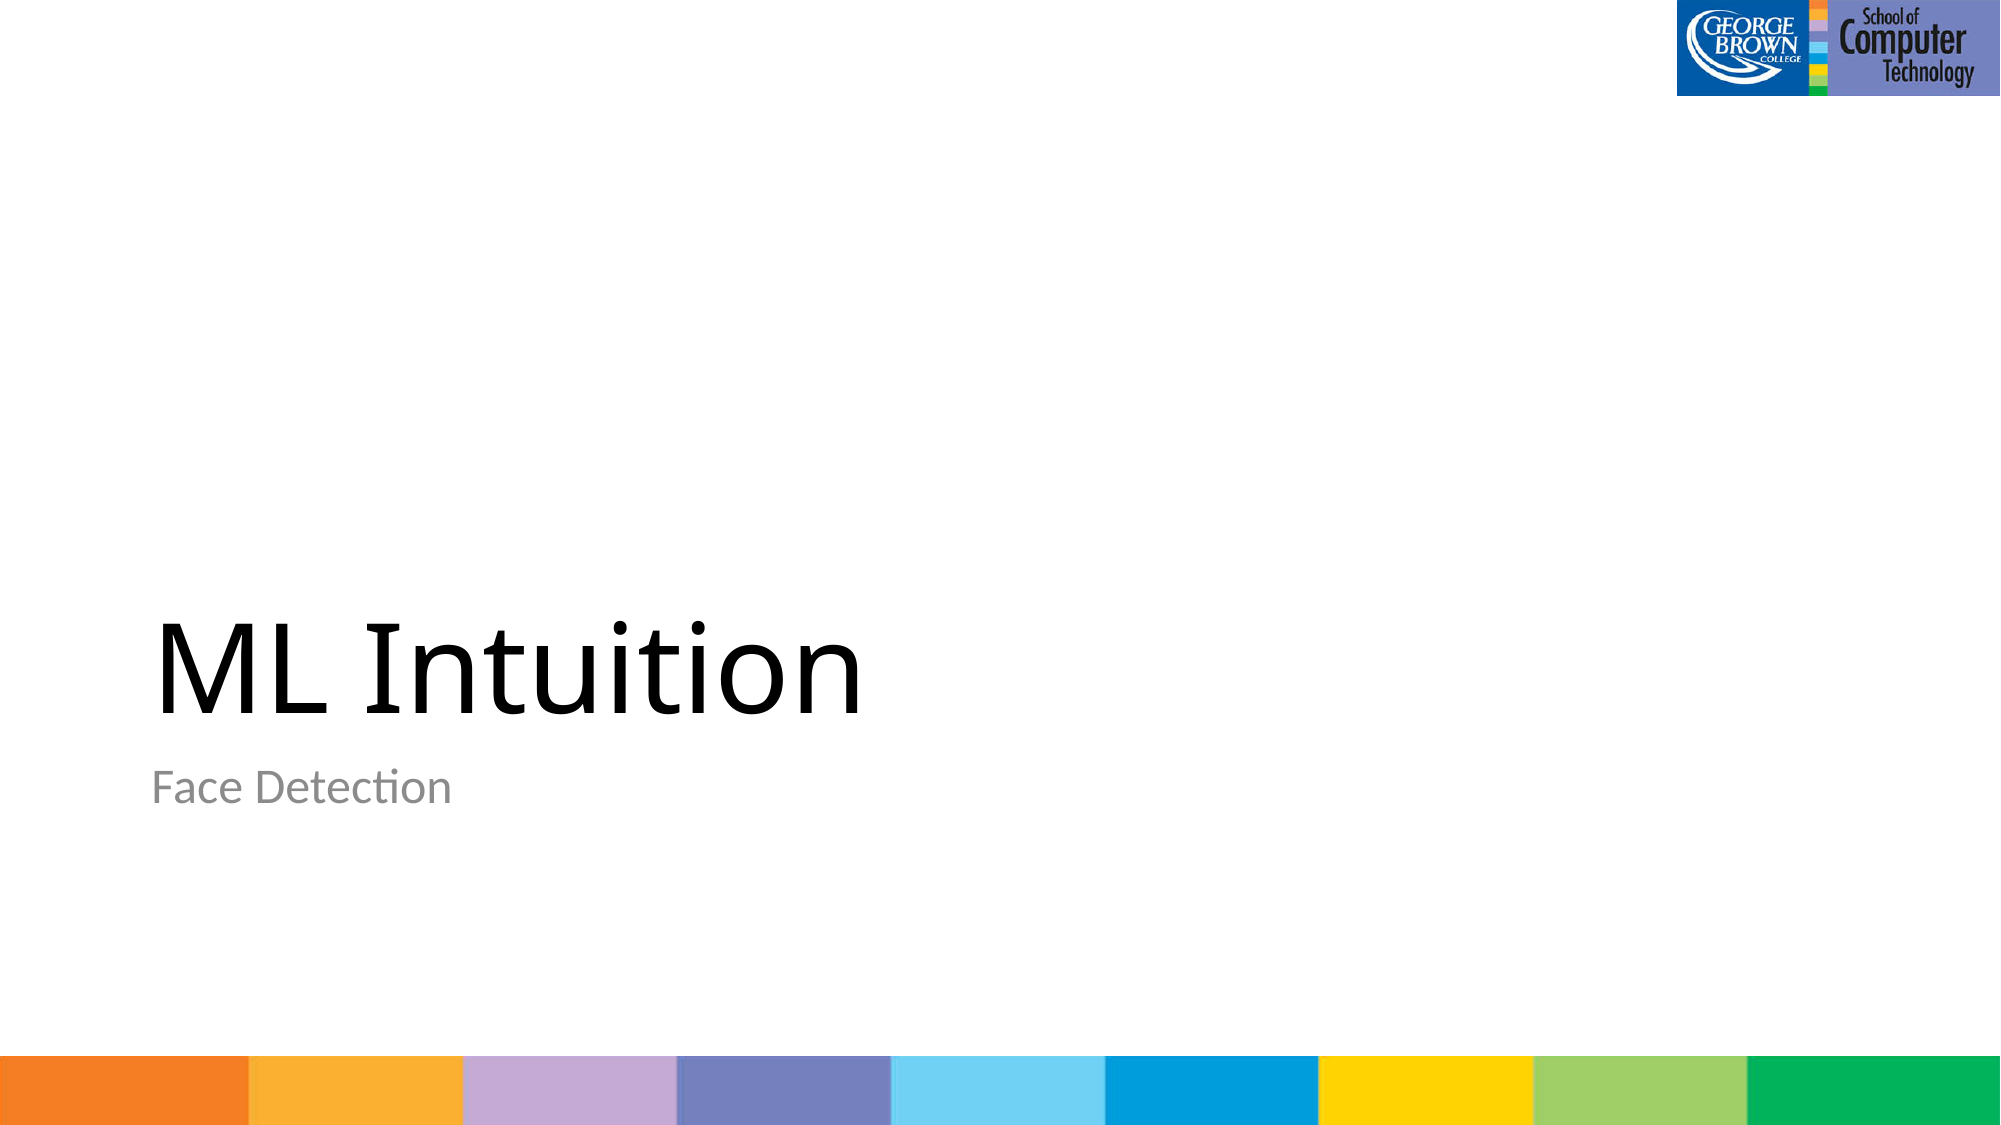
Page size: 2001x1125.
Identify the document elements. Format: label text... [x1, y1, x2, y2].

list Face Detection [136, 752, 1862, 999]
picture [0, 1056, 1105, 1125]
title ML Intuition [136, 280, 1862, 749]
picture [1677, 0, 2000, 96]
picture [1318, 1056, 2000, 1125]
